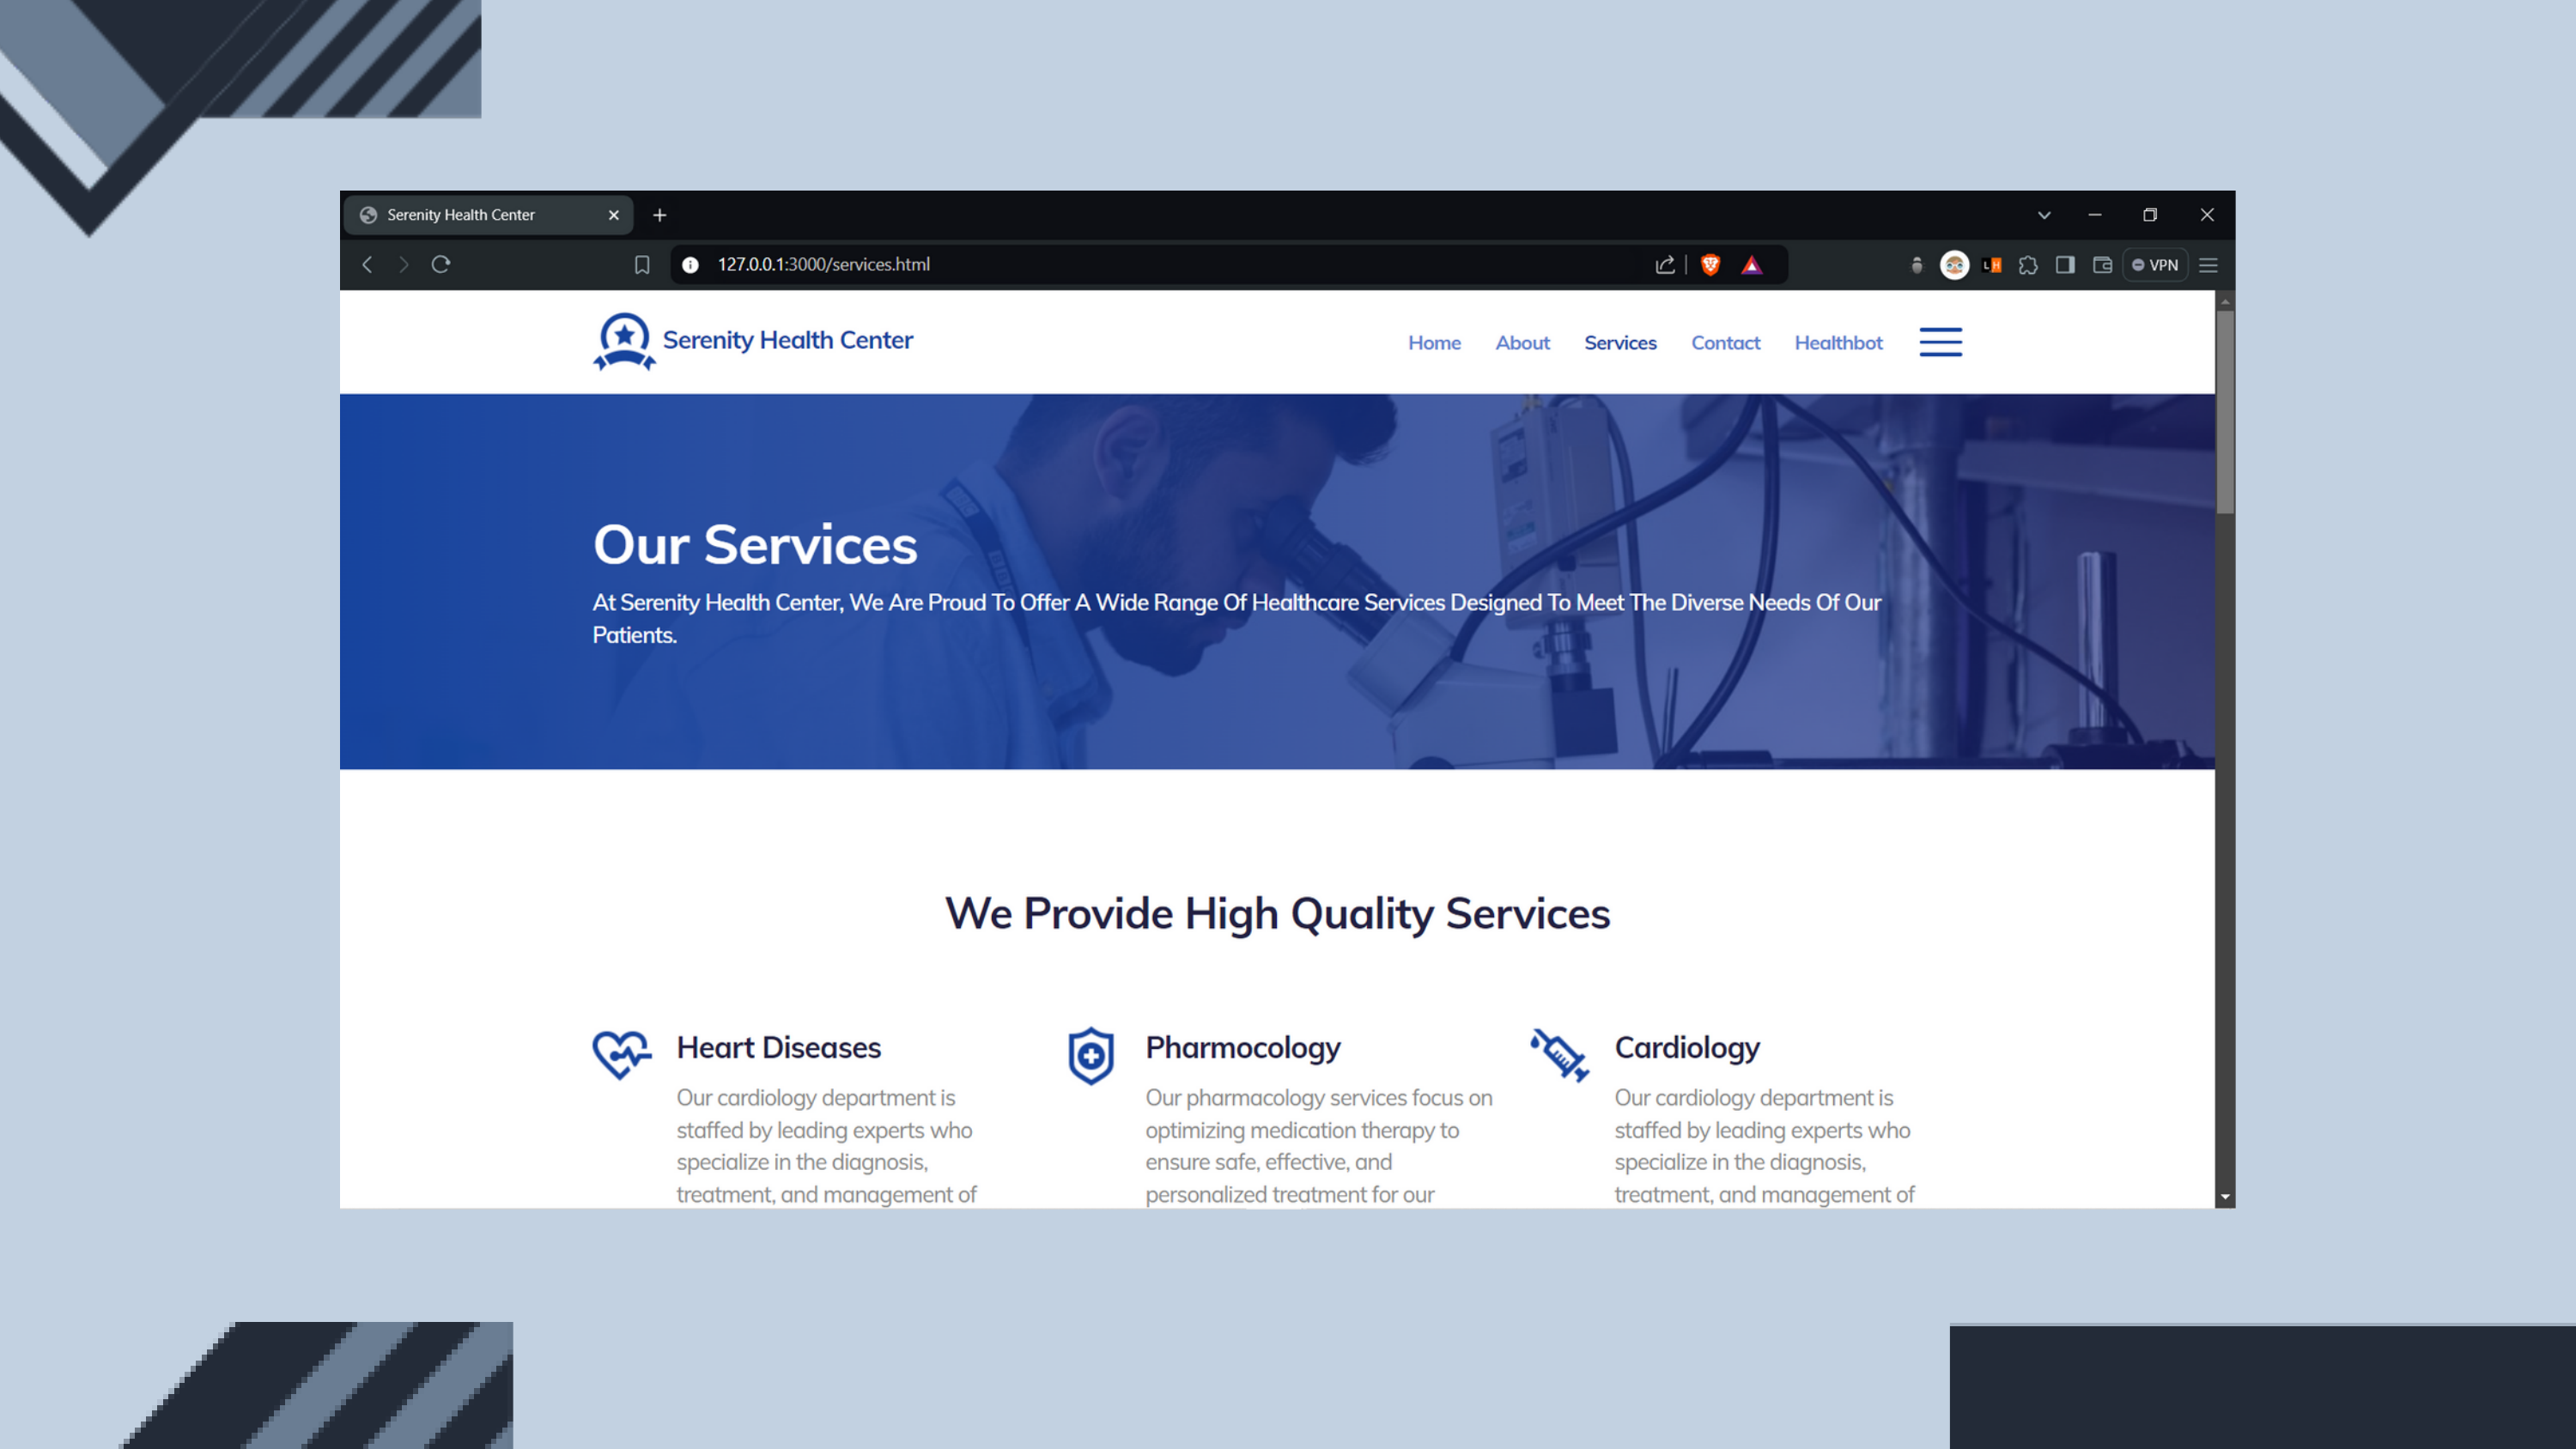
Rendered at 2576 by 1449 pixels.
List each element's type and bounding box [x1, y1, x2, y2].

text_box [0, 1322, 513, 1449]
text_box [1949, 1312, 2576, 1449]
text_box [0, 0, 482, 258]
text_box [340, 191, 2236, 1210]
